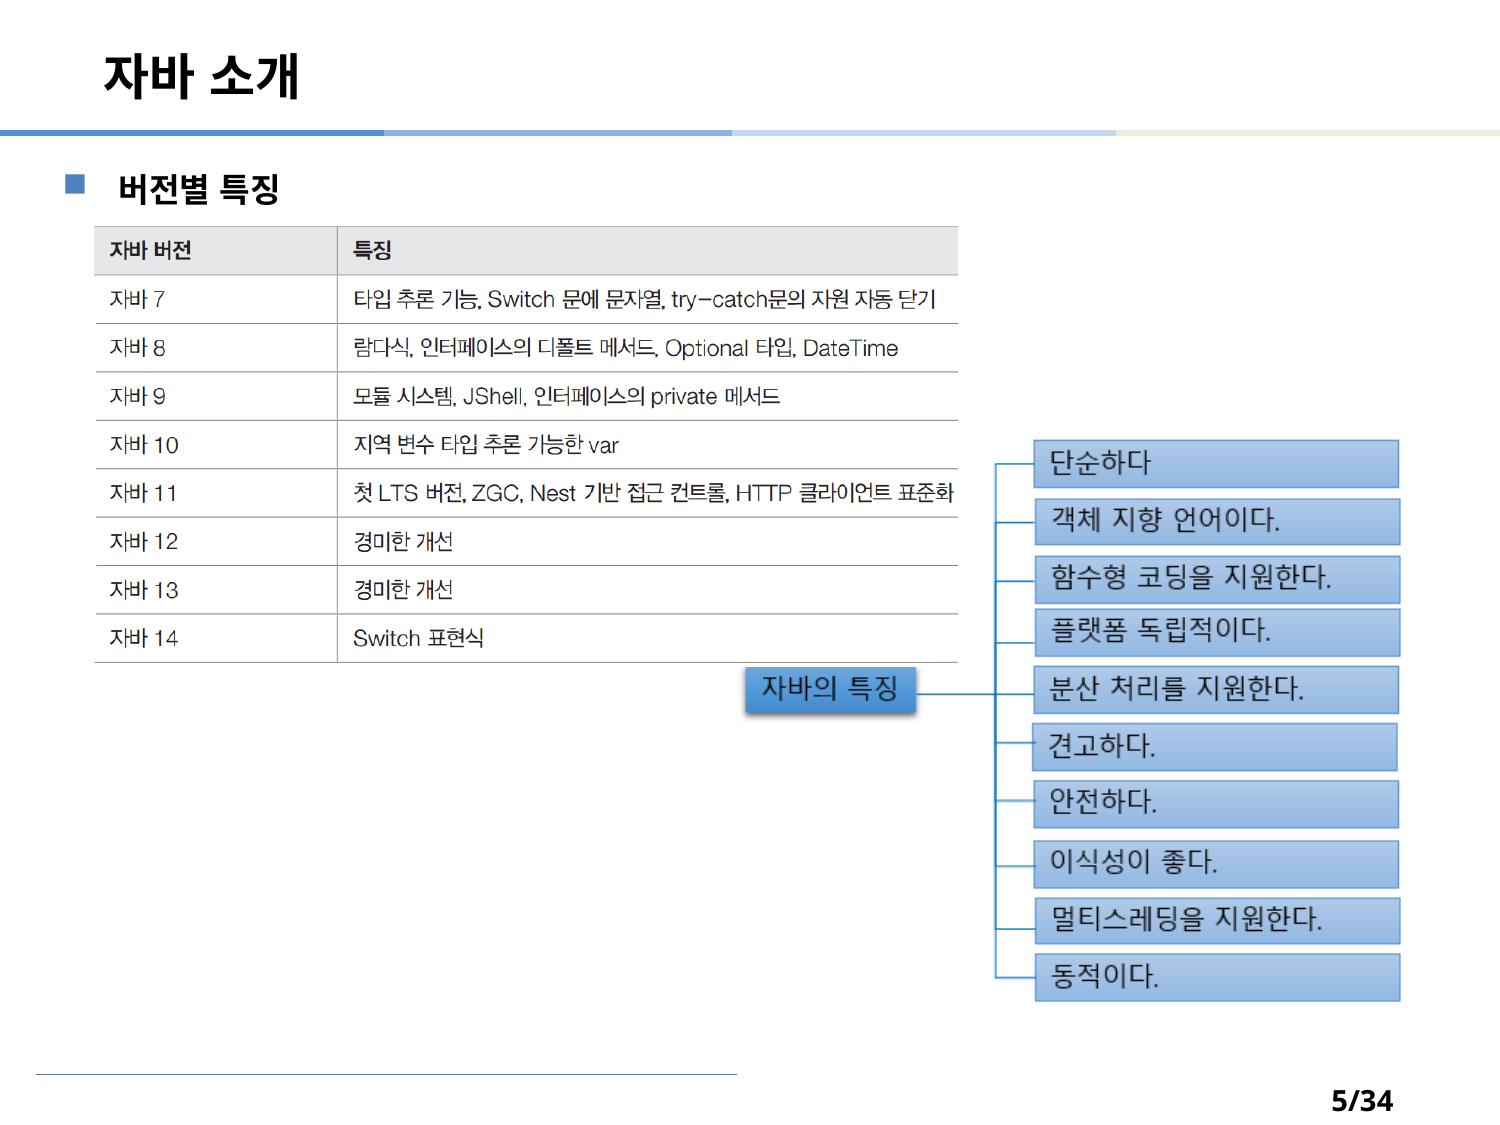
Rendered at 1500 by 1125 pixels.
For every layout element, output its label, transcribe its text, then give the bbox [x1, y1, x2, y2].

list 버전별 특징 [47, 141, 1428, 1047]
picture [88, 221, 1420, 1021]
title 자바 소개 [88, 30, 1330, 121]
